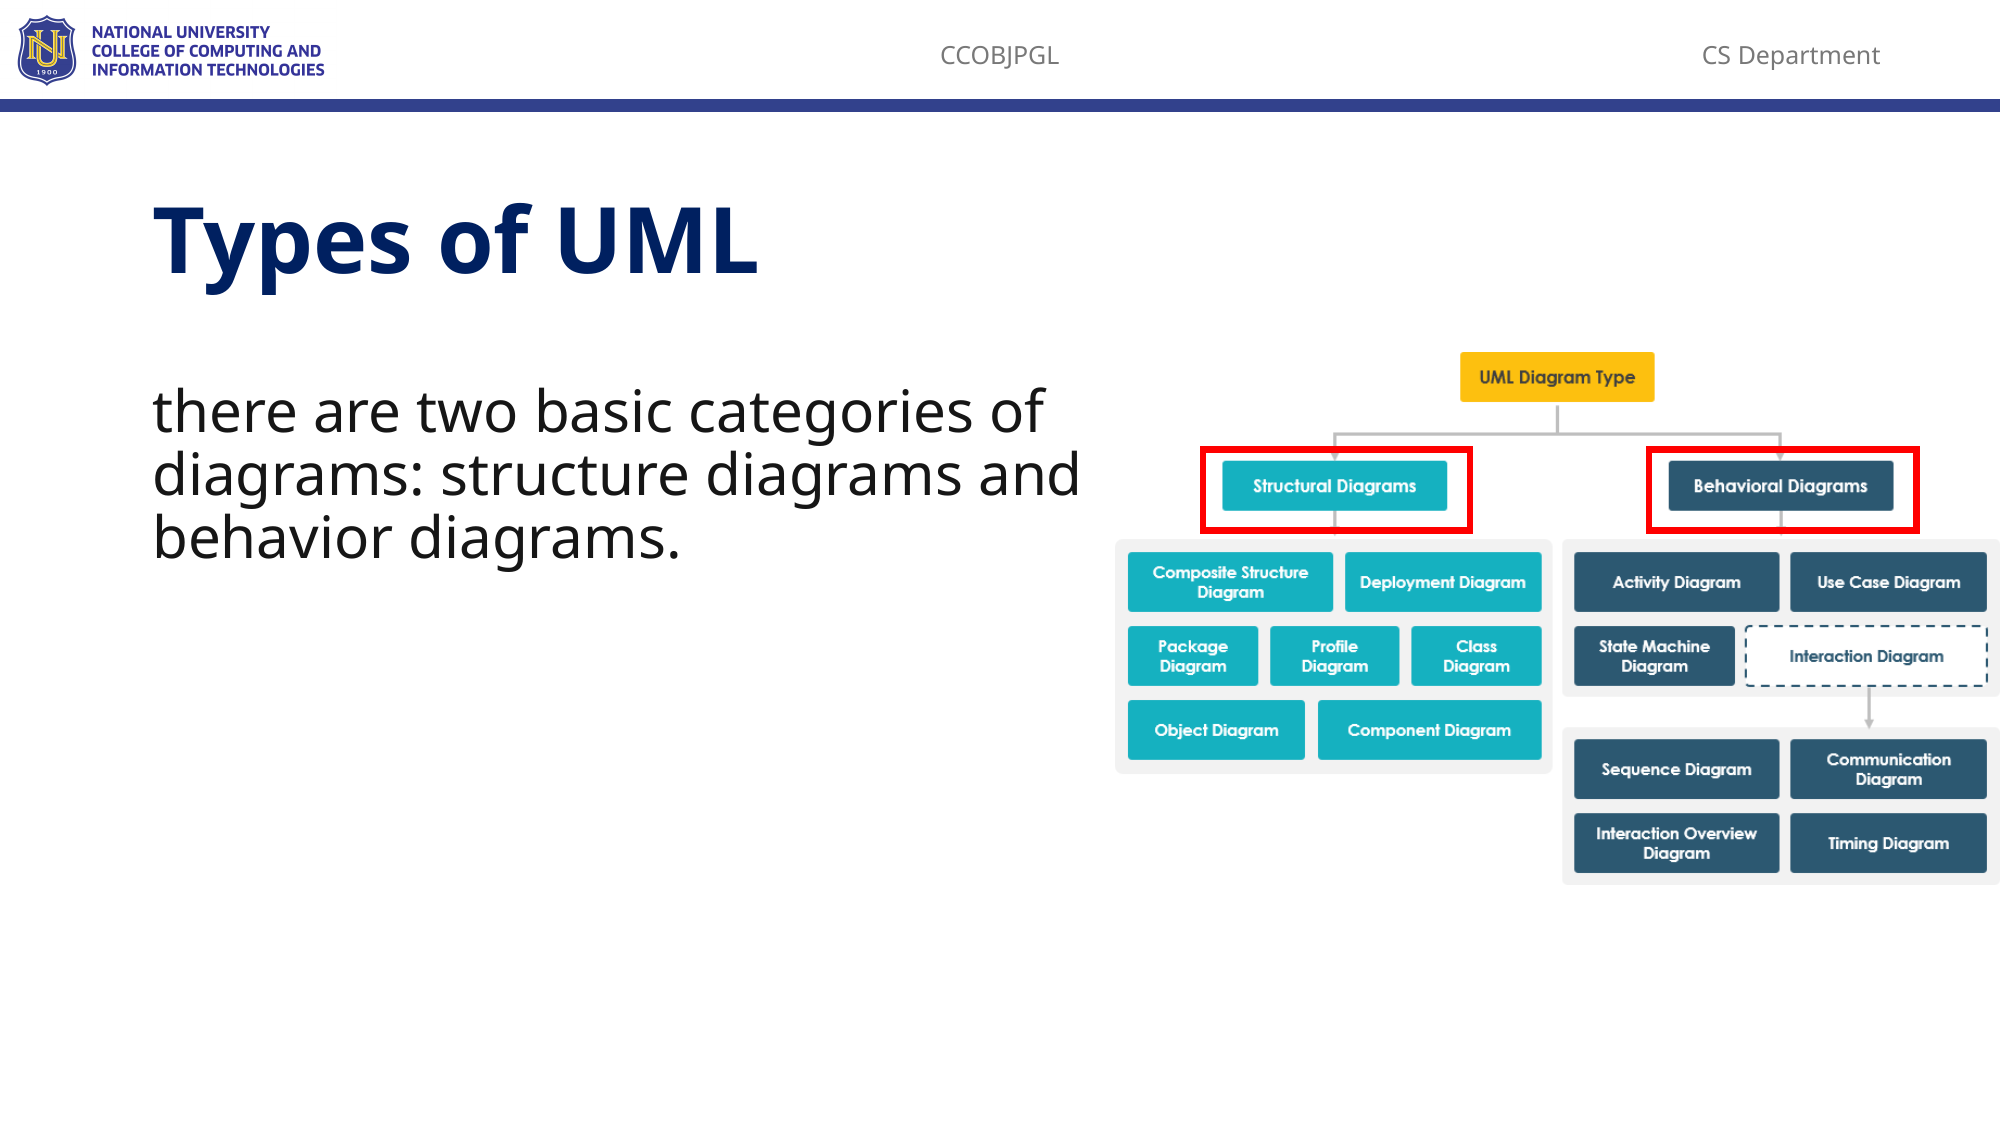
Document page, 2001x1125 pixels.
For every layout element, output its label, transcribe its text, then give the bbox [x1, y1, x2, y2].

title Types of UML [137, 135, 1863, 353]
picture [1114, 352, 2000, 885]
list there are two basic categories of diagrams: structure diagrams and behavior diagrams. [137, 375, 1116, 1089]
picture [0, 0, 337, 99]
